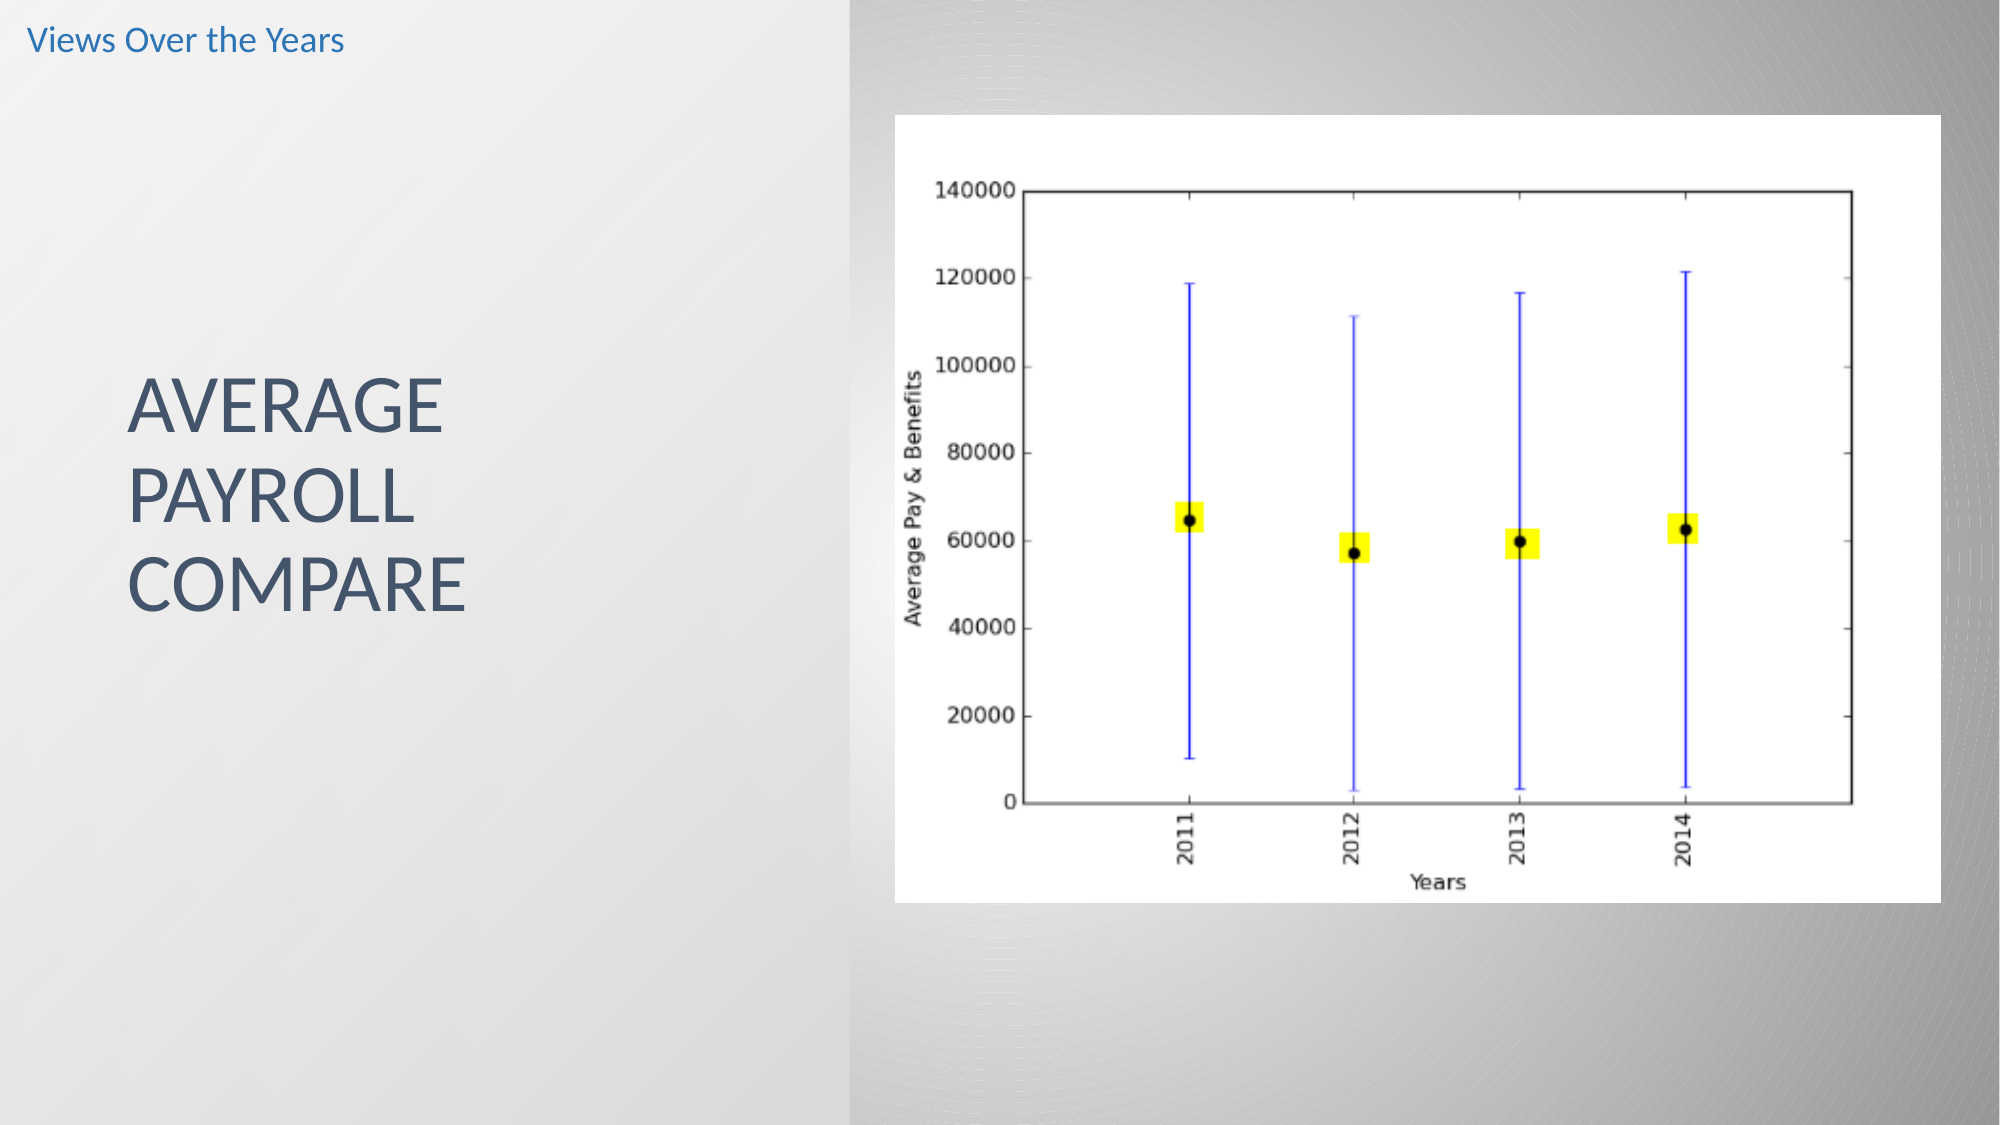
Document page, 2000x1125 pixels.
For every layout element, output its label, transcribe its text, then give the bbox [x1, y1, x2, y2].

text_box Views Over the Years [12, 12, 538, 68]
picture [895, 114, 1941, 903]
title Average payroll compare [112, 112, 750, 638]
